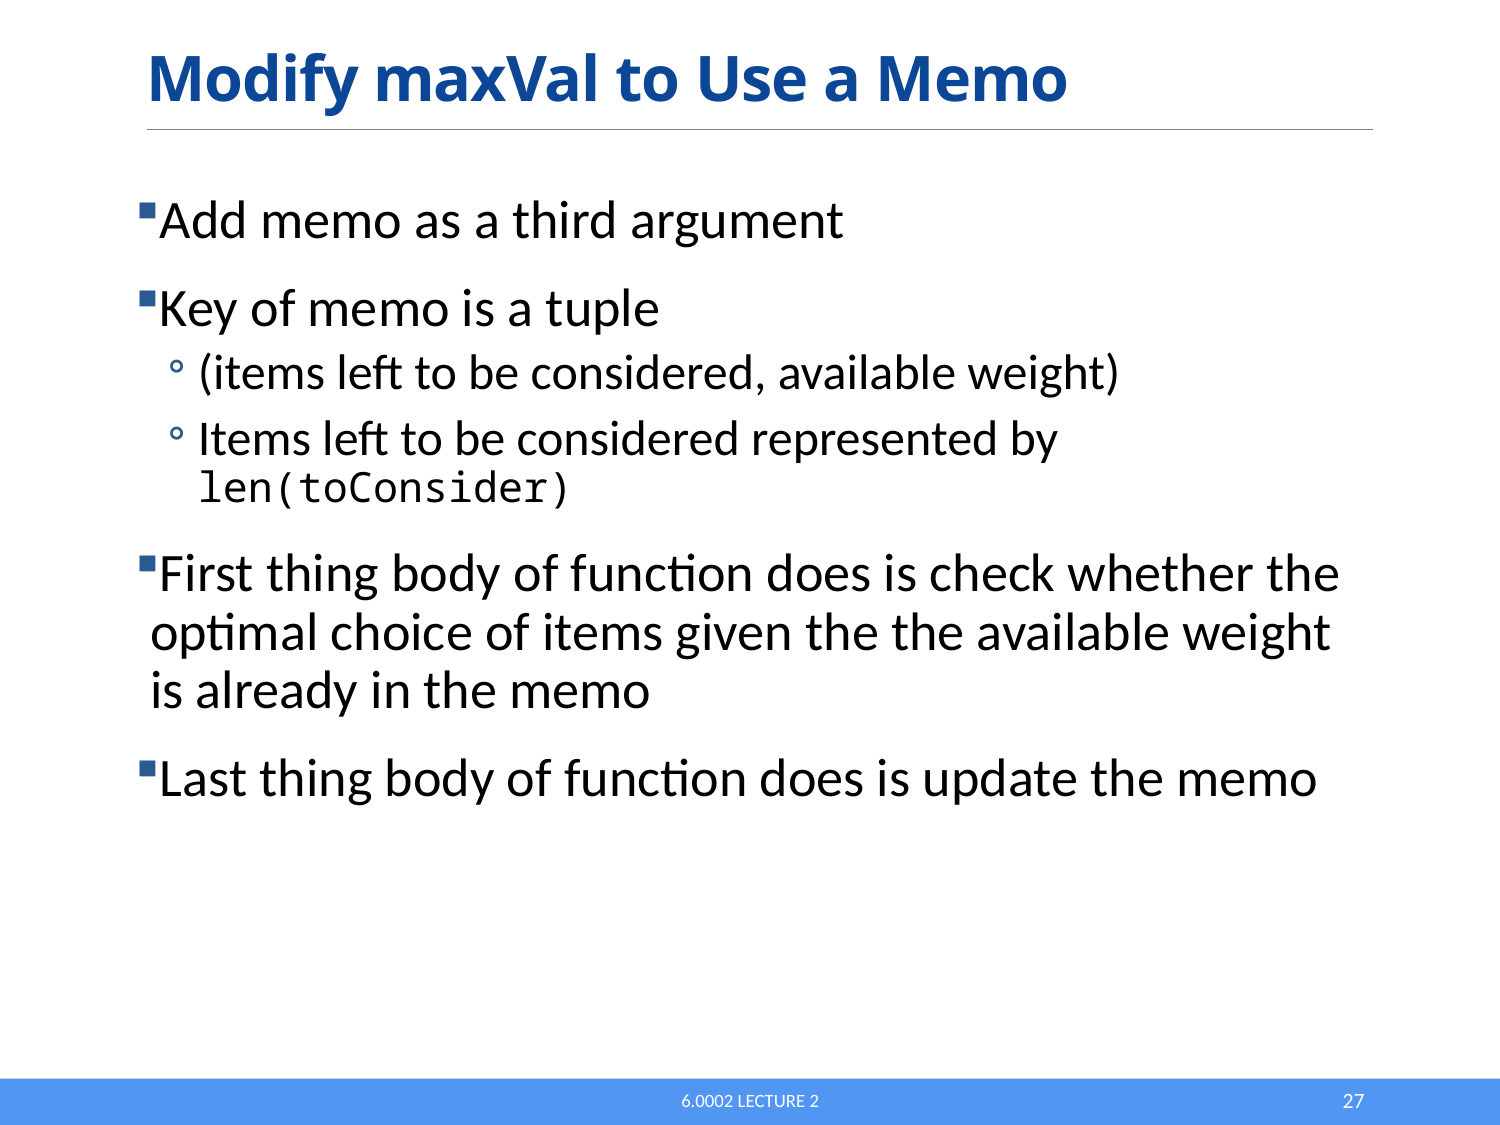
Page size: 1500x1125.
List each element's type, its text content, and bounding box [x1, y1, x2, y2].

list Add memo as a third argument Key of memo is a tuple (items left to be considered, available weight) Items left to be considered represented by len(toConsider) First thing body of function does is check whether the optimal choice of items given the the available weight is already in the memo Last thing body of function does is update the memo [135, 184, 1373, 1000]
slide_number 27 [1218, 1069, 1380, 1125]
footer 6.0002 Lecture 2 [453, 1069, 1047, 1125]
title Modify maxVal to Use a Memo [131, 42, 1369, 122]
